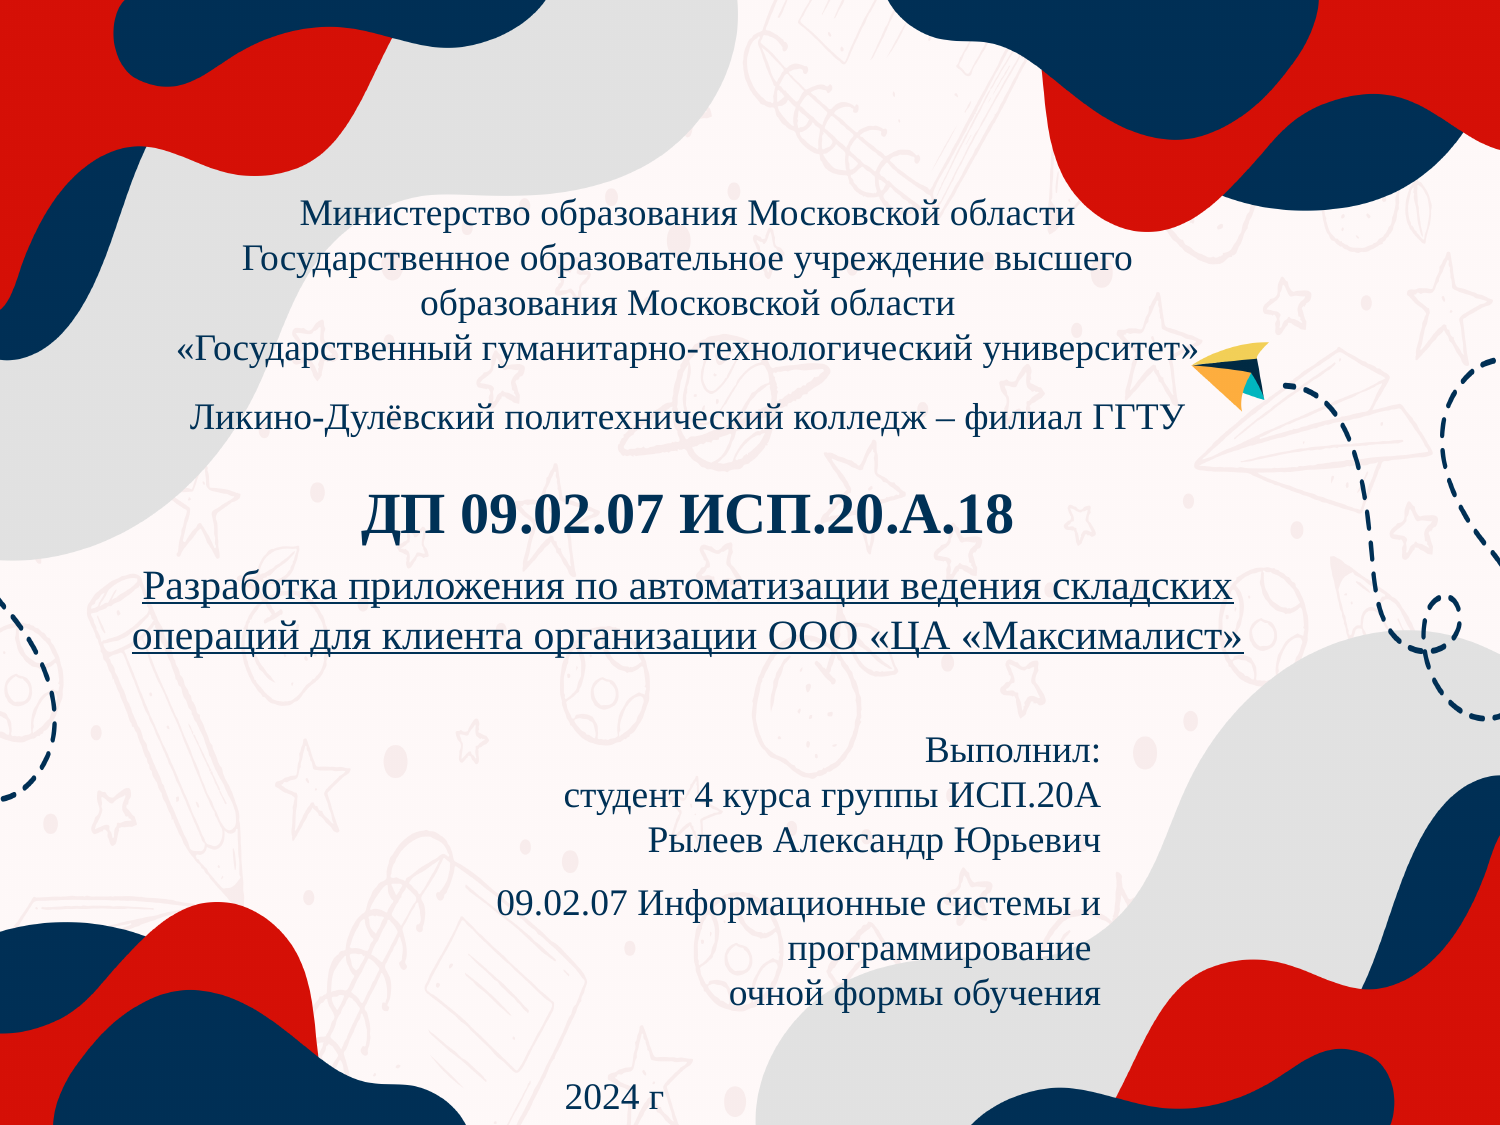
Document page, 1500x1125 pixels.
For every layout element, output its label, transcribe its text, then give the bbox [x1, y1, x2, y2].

text_box Выполнил: студент 4 курса группы ИСП.20А Рылеев Александр Юрьевич 09.02.07 Информационные системы и программирование очной формы обучения [478, 717, 1117, 1020]
text_box ДП 09.02.07 ИСП.20.А.18 [346, 468, 1030, 553]
text_box 2024 г [549, 1064, 680, 1125]
text_box Министерство образования Московской области Государственное образовательное учреждение высшего образования Московской области «Государственный гуманитарно-технологический университет» Ликино-Дулёвский политехнический колледж – филиал ГГТУ [123, 180, 1252, 445]
text_box Разработка приложения по автоматизации ведения складских операций для клиента организации ООО «ЦА «Максималист» [102, 550, 1274, 666]
picture [0, 0, 1500, 1125]
